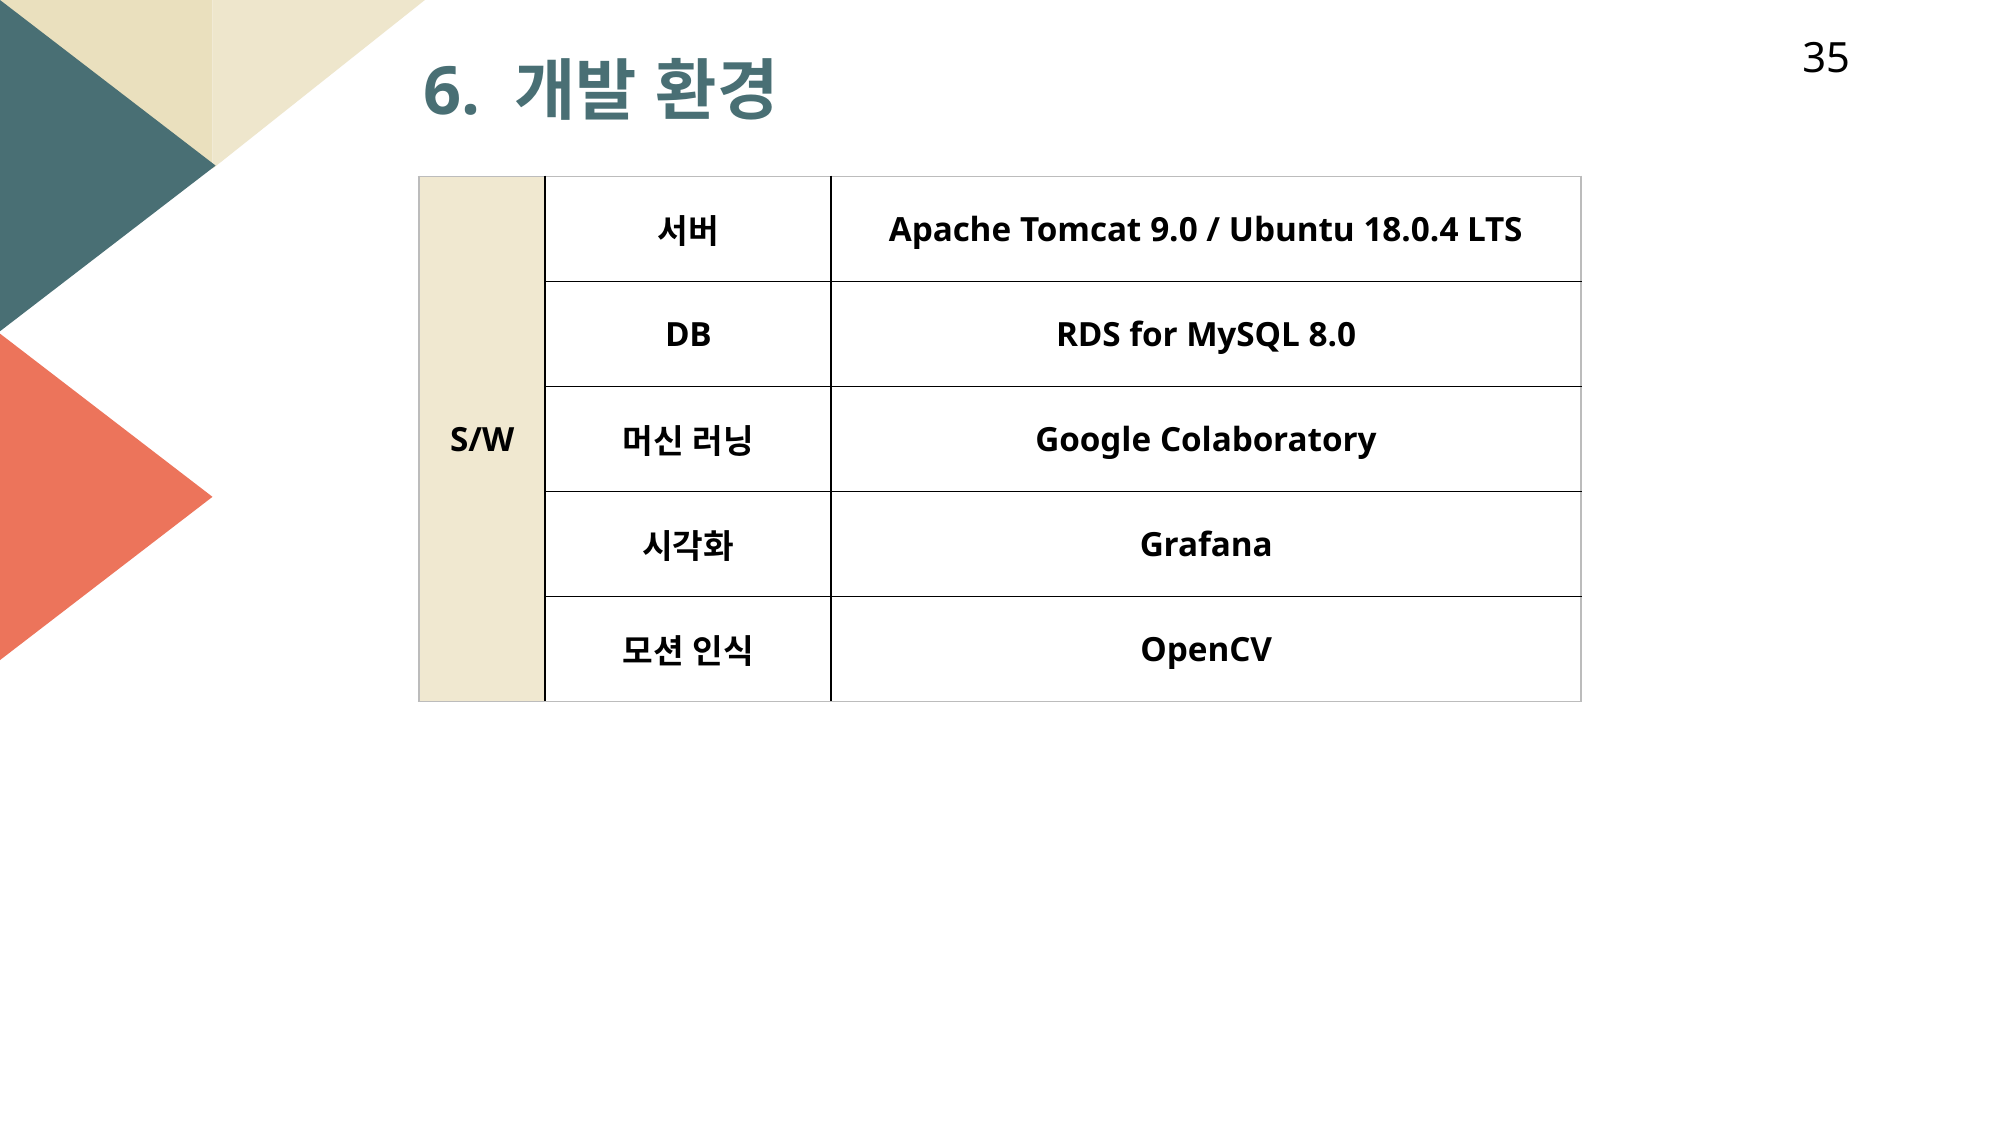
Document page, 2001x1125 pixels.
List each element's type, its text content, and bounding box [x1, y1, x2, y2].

table_cell 시각화 [546, 492, 830, 596]
table_cell RDS for MySQL 8.0 [832, 282, 1580, 386]
text_box 6. 개발 환경 [408, 49, 1318, 138]
slide_number 35 [1787, 24, 1981, 85]
table_header Apache Tomcat 9.0 / Ubuntu 18.0.4 LTS [832, 177, 1580, 281]
table_cell OpenCV [832, 597, 1580, 701]
table_header S/W [420, 177, 544, 701]
table_header 서버 [546, 177, 830, 281]
table_cell 머신 러닝 [546, 387, 830, 491]
table_cell DB [546, 282, 830, 386]
table_cell Google Colaboratory [832, 387, 1580, 491]
table_cell Grafana [832, 492, 1580, 596]
table_cell 모션 인식 [546, 597, 830, 701]
